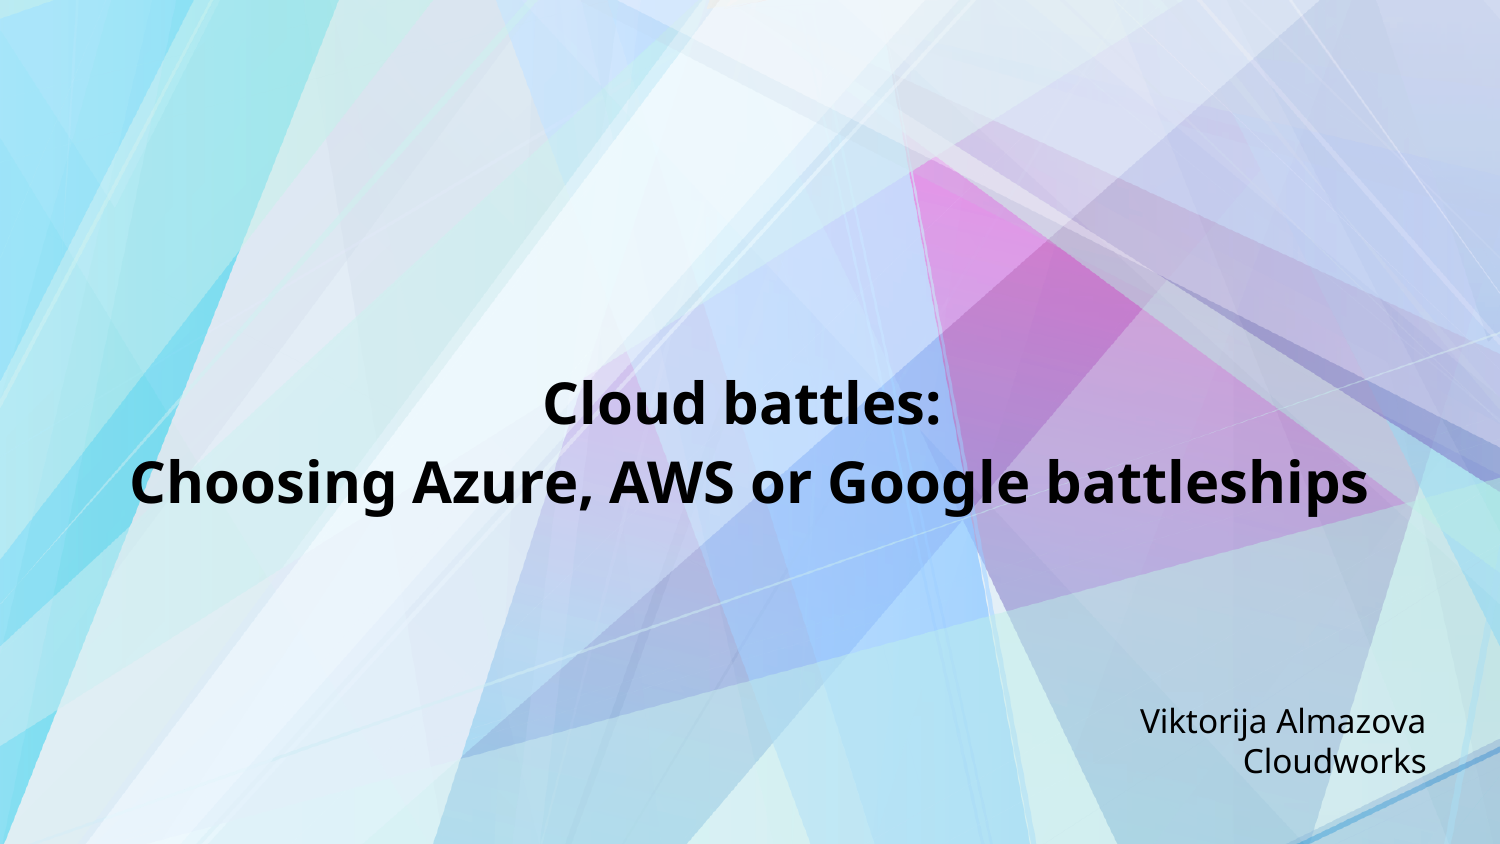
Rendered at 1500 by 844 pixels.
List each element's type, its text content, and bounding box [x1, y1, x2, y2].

picture [0, 0, 1500, 844]
title Cloud battles: Choosing Azure, AWS or Google battleships [112, 351, 1388, 532]
text_box Viktorija Almazova Cloudworks [1125, 693, 1442, 788]
